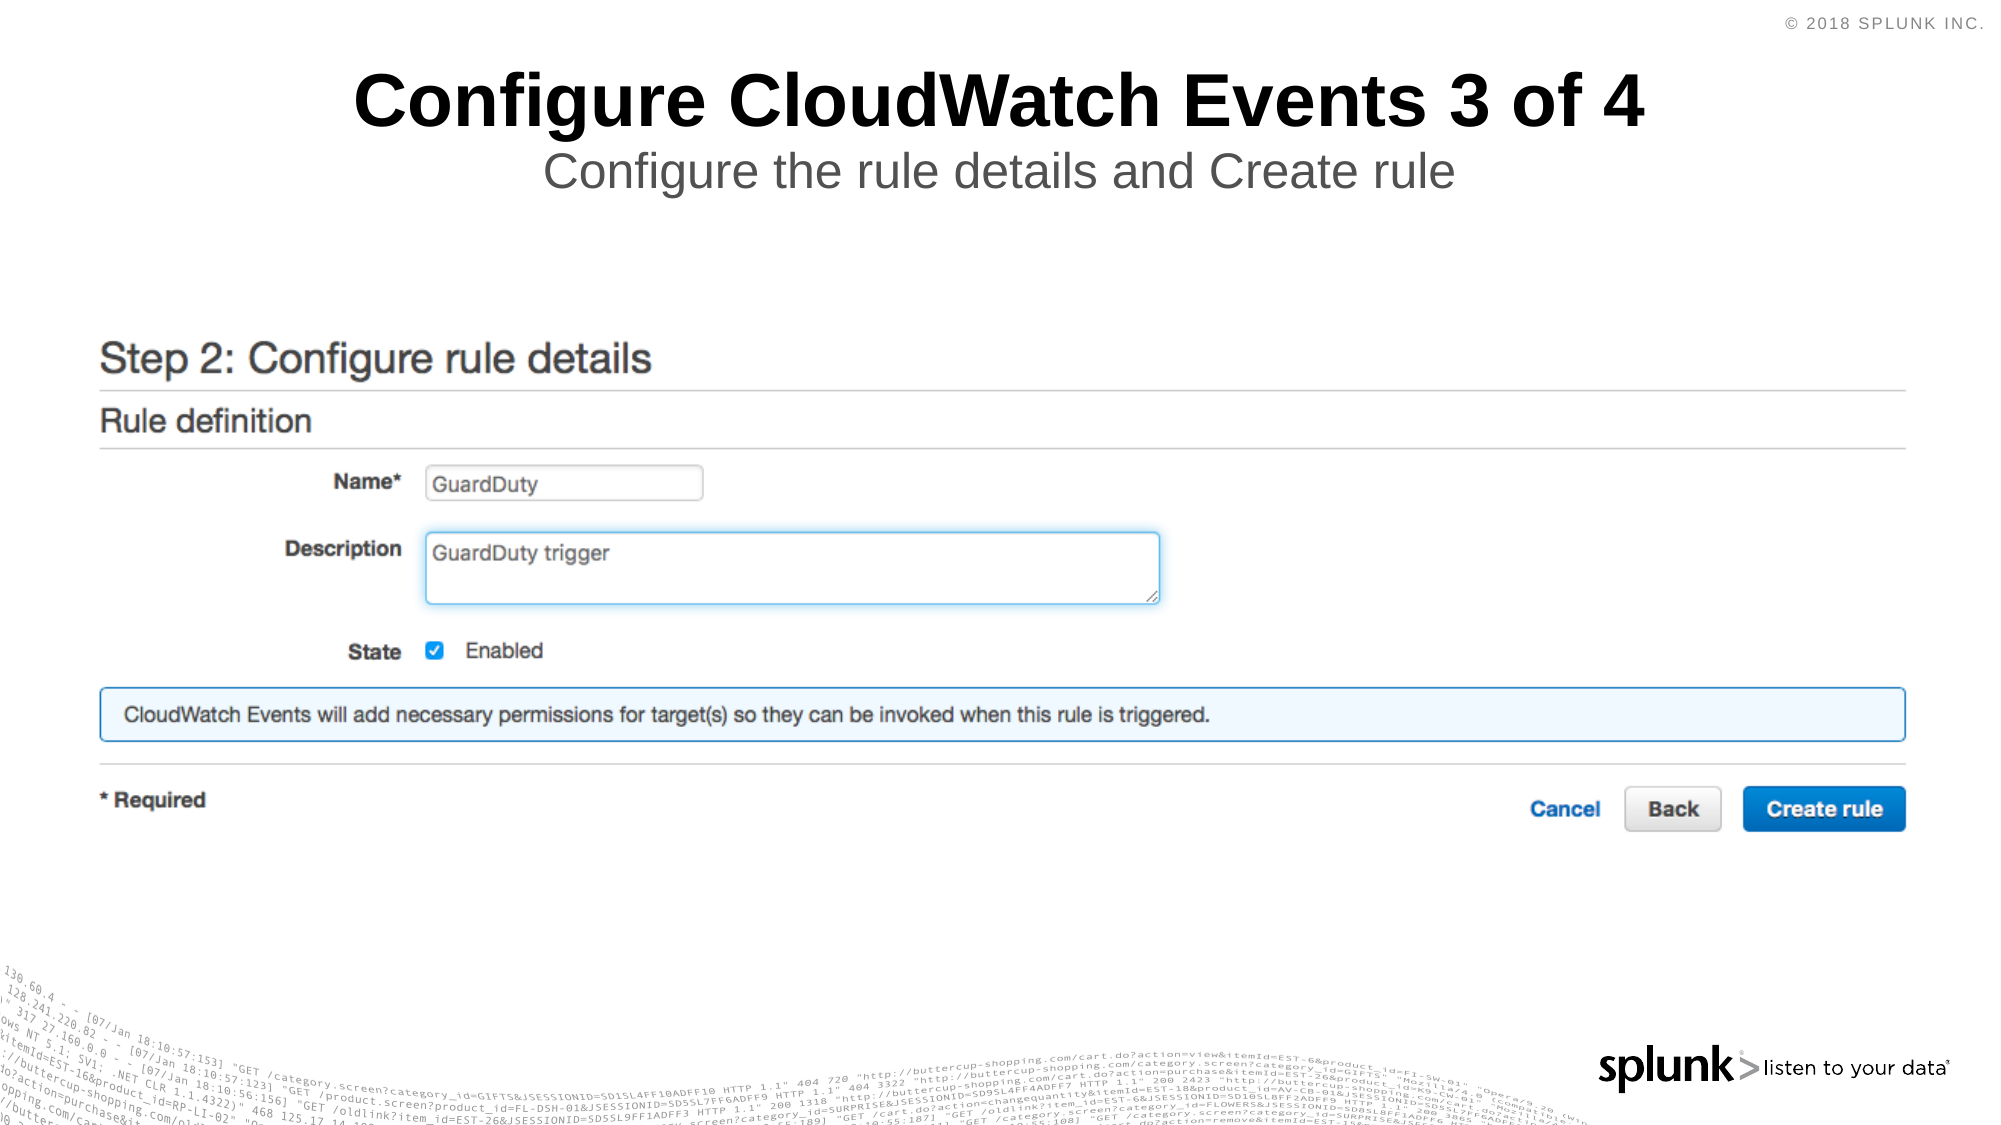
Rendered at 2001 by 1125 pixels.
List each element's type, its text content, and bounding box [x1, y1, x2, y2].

title Configure CloudWatch Events 3 of 4 [74, 50, 1926, 124]
picture [0, 0, 2000, 1125]
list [74, 320, 1926, 858]
subtitle Configure the rule details and Create rule [74, 144, 1926, 190]
